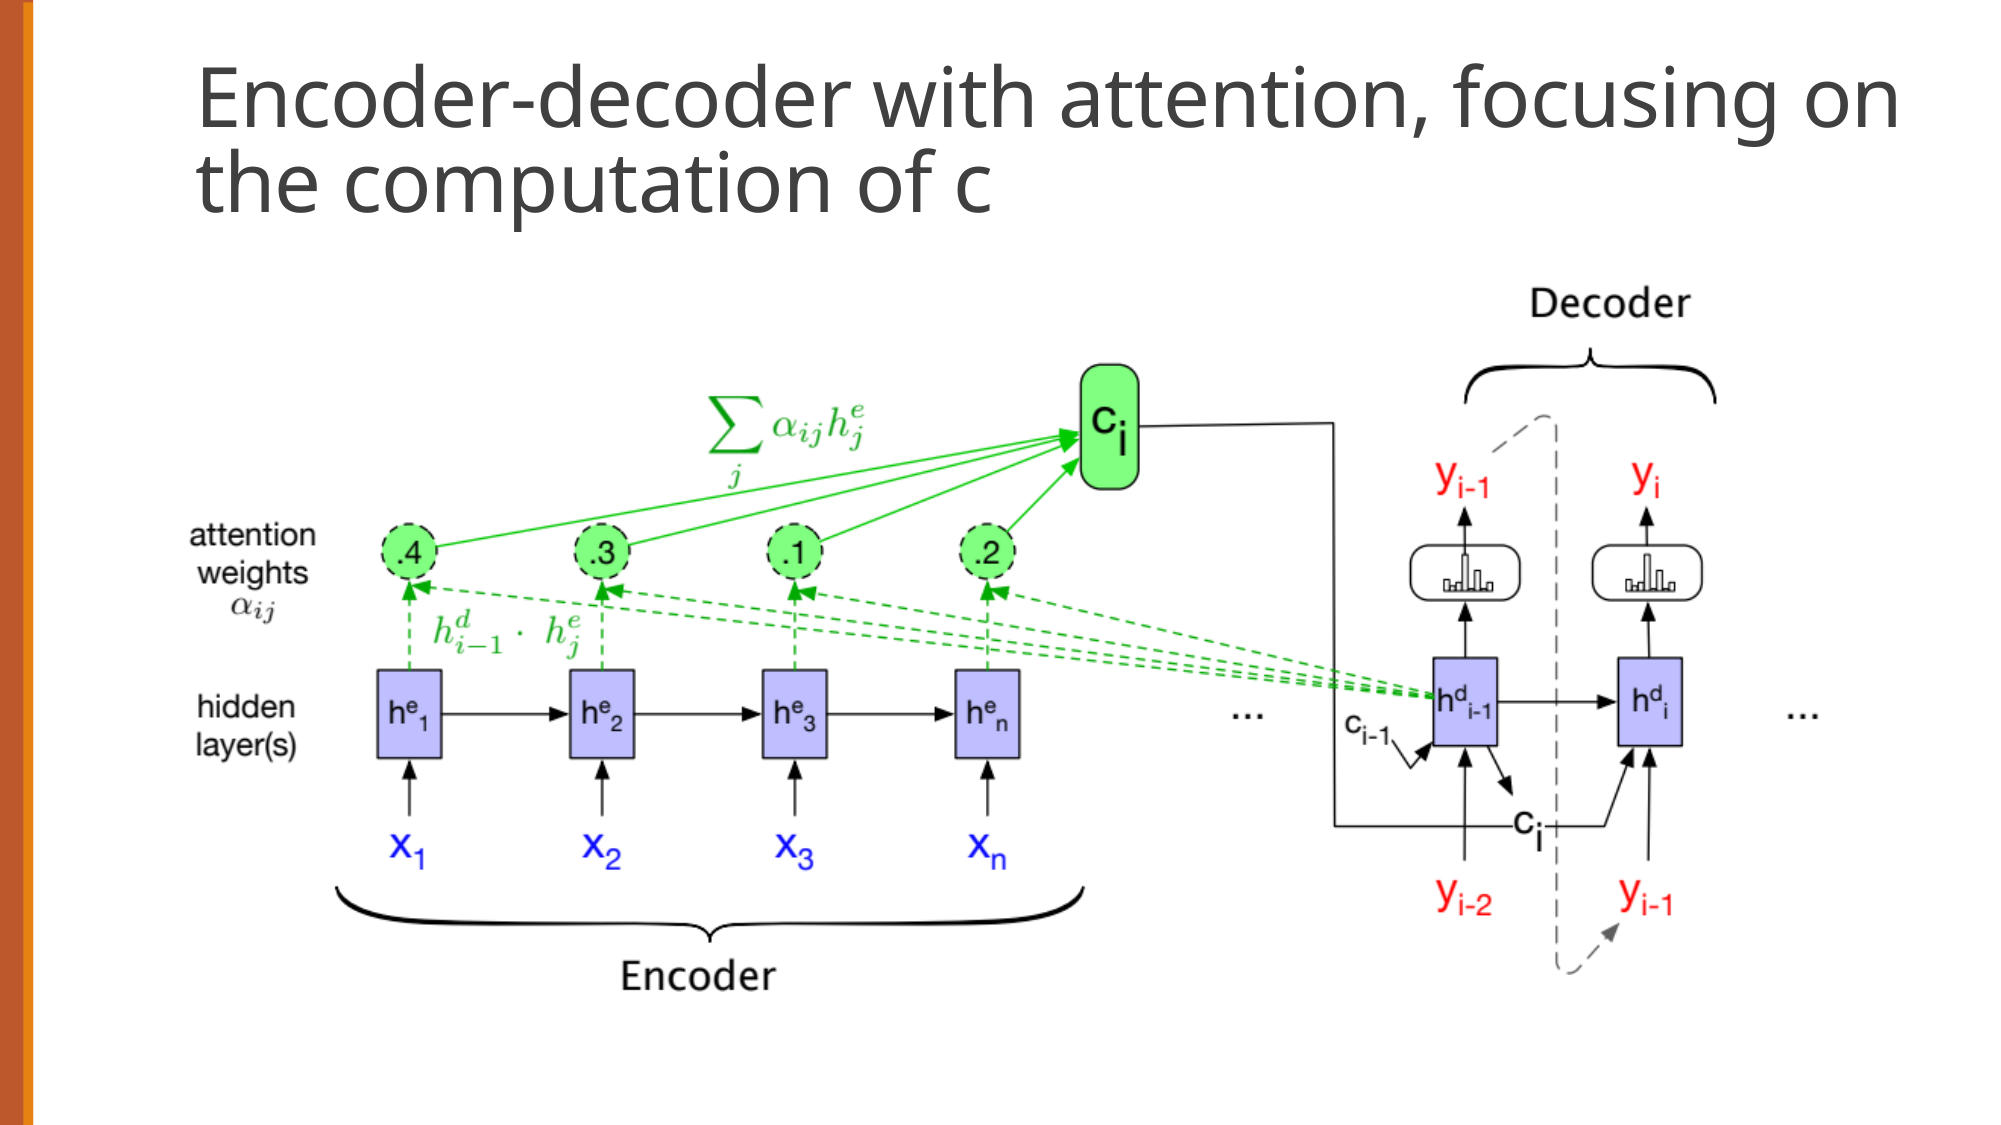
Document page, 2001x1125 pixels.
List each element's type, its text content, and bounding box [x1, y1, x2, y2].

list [179, 267, 1831, 1008]
title Encoder-decoder with attention, focusing on the computation of c [180, 26, 1925, 238]
